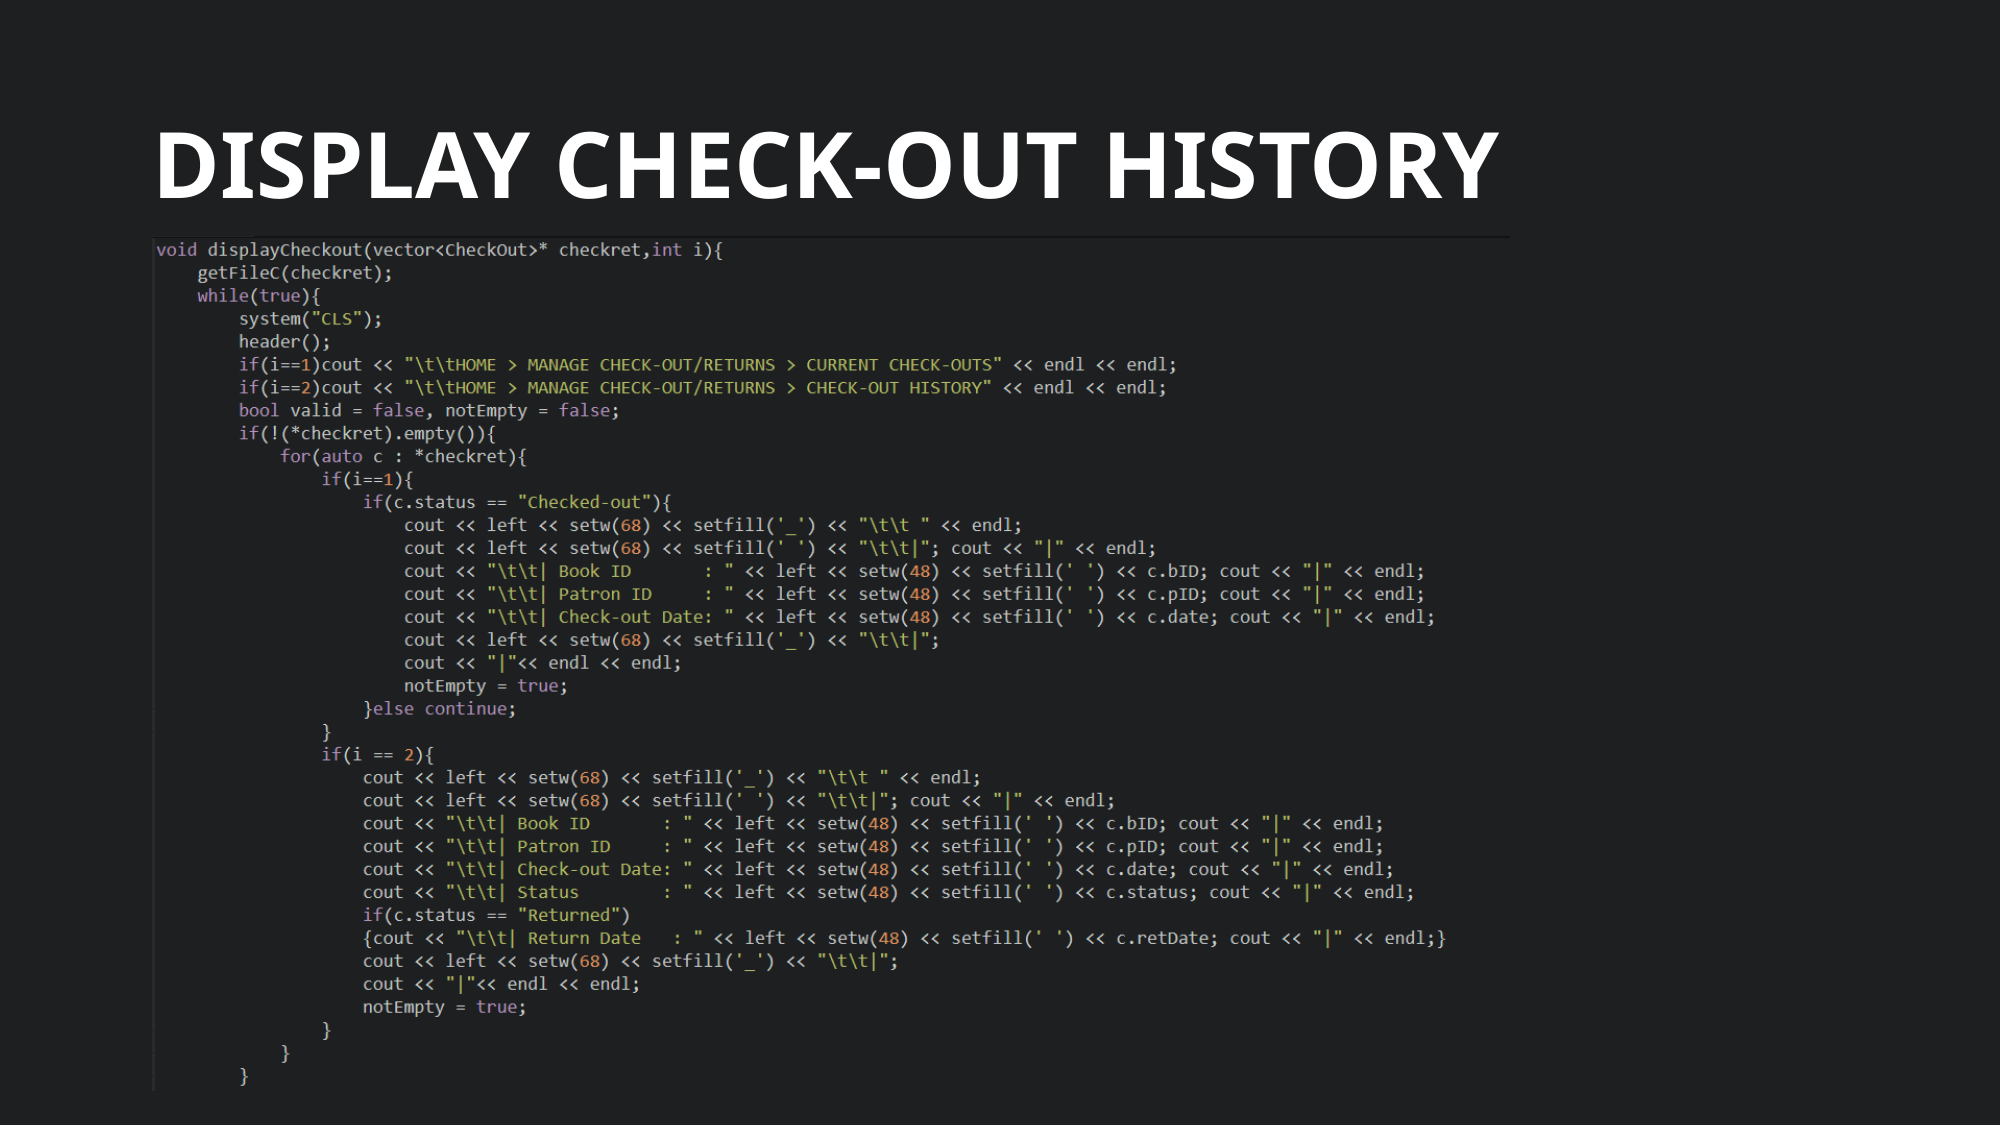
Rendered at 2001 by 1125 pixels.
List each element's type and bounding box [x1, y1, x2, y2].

picture [152, 236, 1510, 1091]
title [137, 59, 1863, 278]
